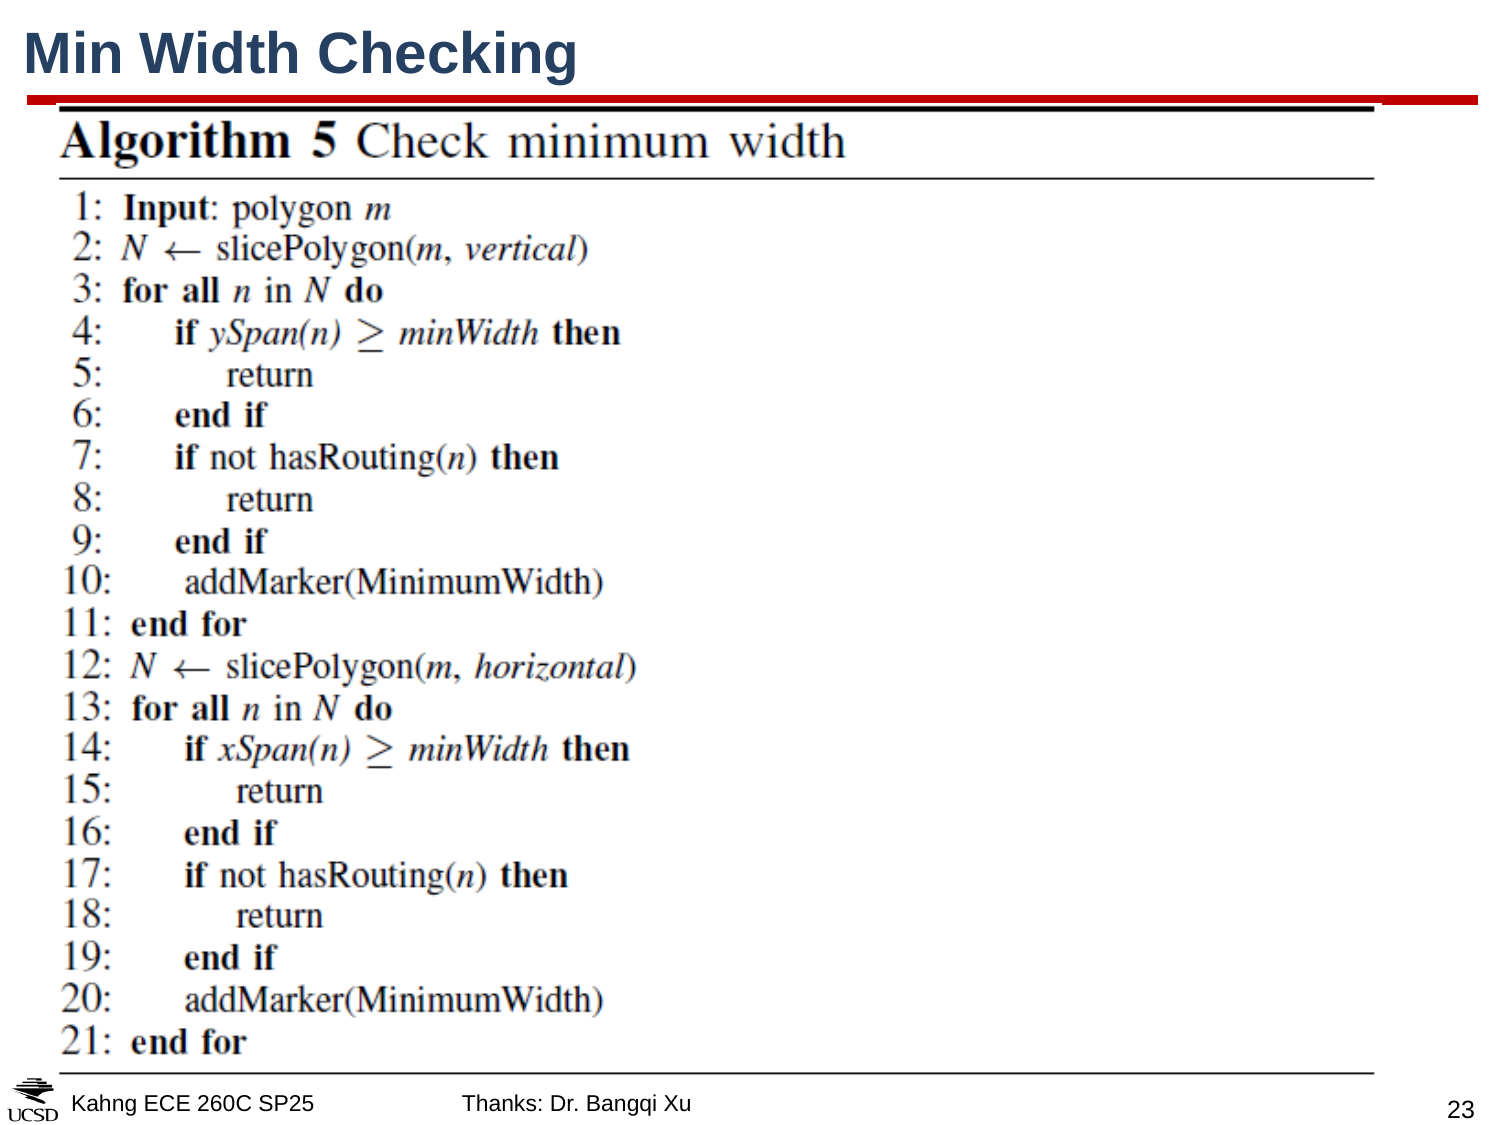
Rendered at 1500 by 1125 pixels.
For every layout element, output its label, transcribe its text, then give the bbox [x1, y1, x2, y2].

picture [5, 1074, 60, 1125]
text_box Thanks: Dr. Bangqi Xu [447, 1091, 728, 1122]
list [55, 103, 1382, 1082]
title Min Width Checking [8, 5, 1498, 104]
text_box Kahng ECE 260C SP25 [56, 1090, 337, 1122]
